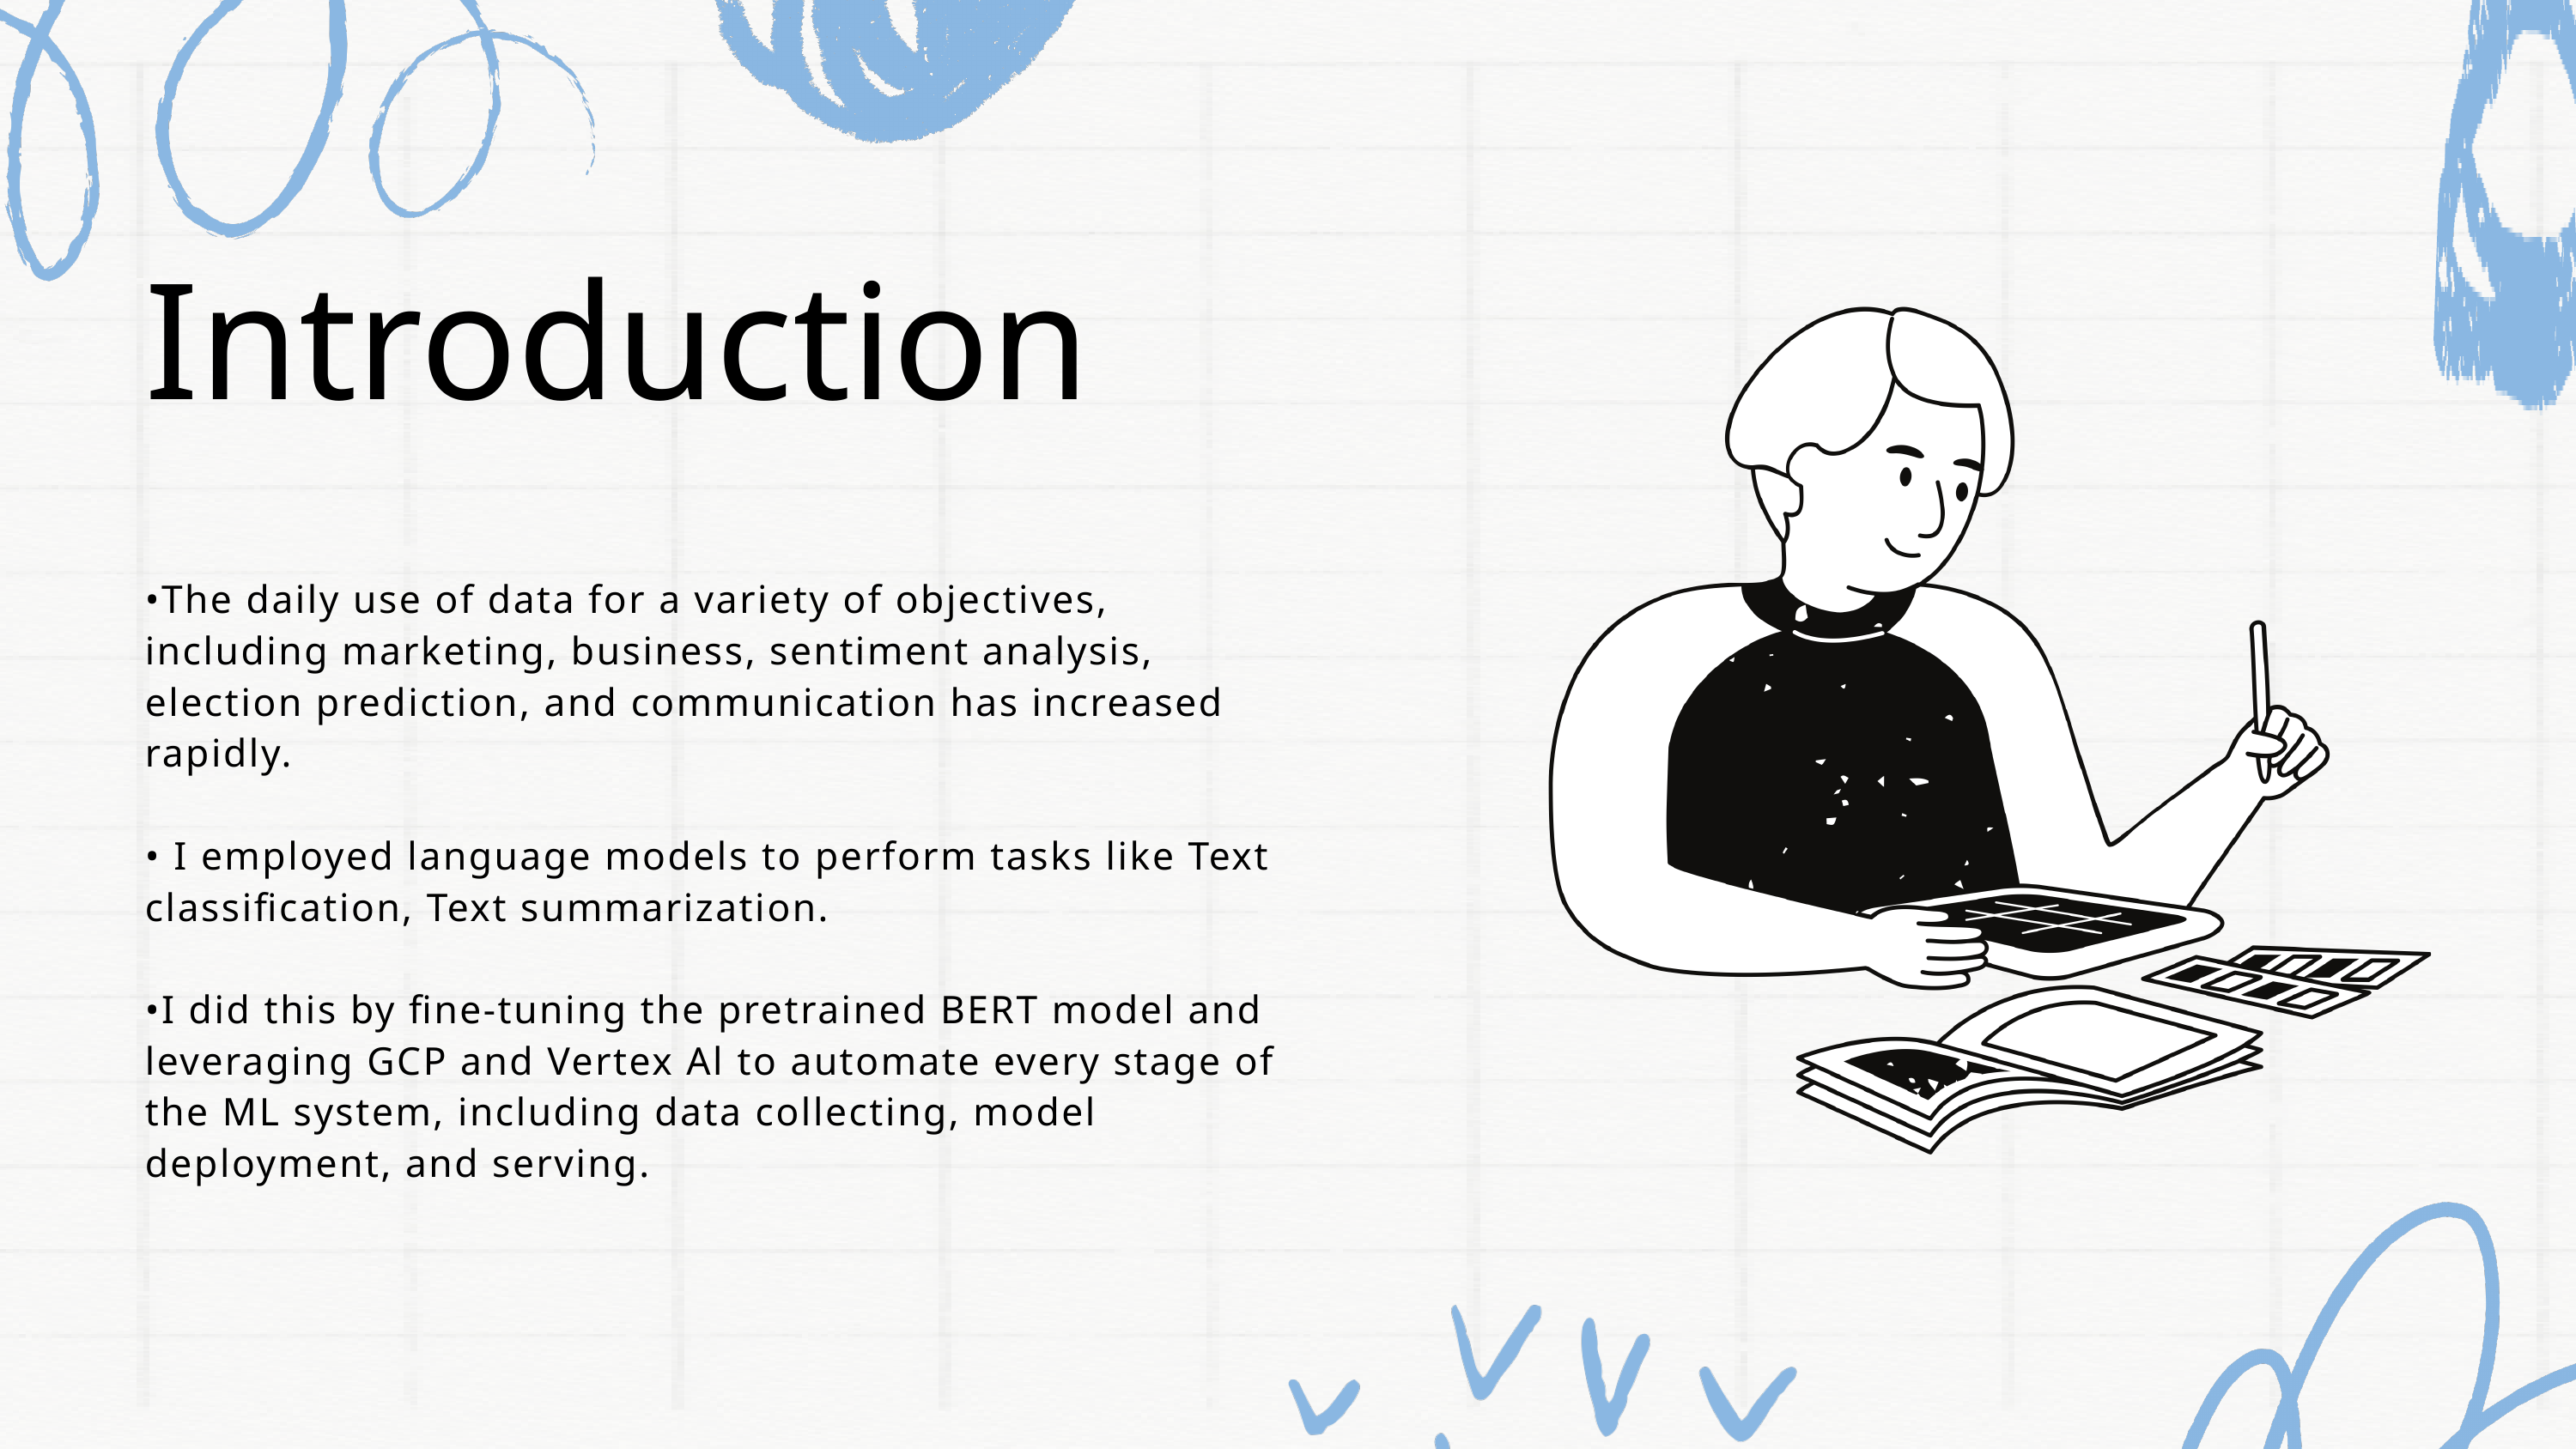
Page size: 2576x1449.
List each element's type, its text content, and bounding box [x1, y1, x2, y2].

text_box [0, 0, 596, 282]
text_box [704, 0, 1113, 145]
text_box Introduction [144, 276, 1251, 433]
text_box [0, 0, 2576, 1449]
text_box •The daily use of data for a variety of objectives, including marketing, business, sentiment analysis, election prediction, and communication has increased rapidly. • I employed language models to perform tasks like Text classification, Text summarization. •I did this by fine-tuning the pretrained BERT model and leveraging GCP and Vertex Al to automate every stage of the ML system, including data collecting, model deployment, and serving. [144, 518, 1298, 1339]
text_box [1548, 294, 2432, 1155]
text_box [1288, 1303, 1862, 1449]
text_box [2162, 1202, 2576, 1449]
text_box [2431, 0, 2576, 419]
